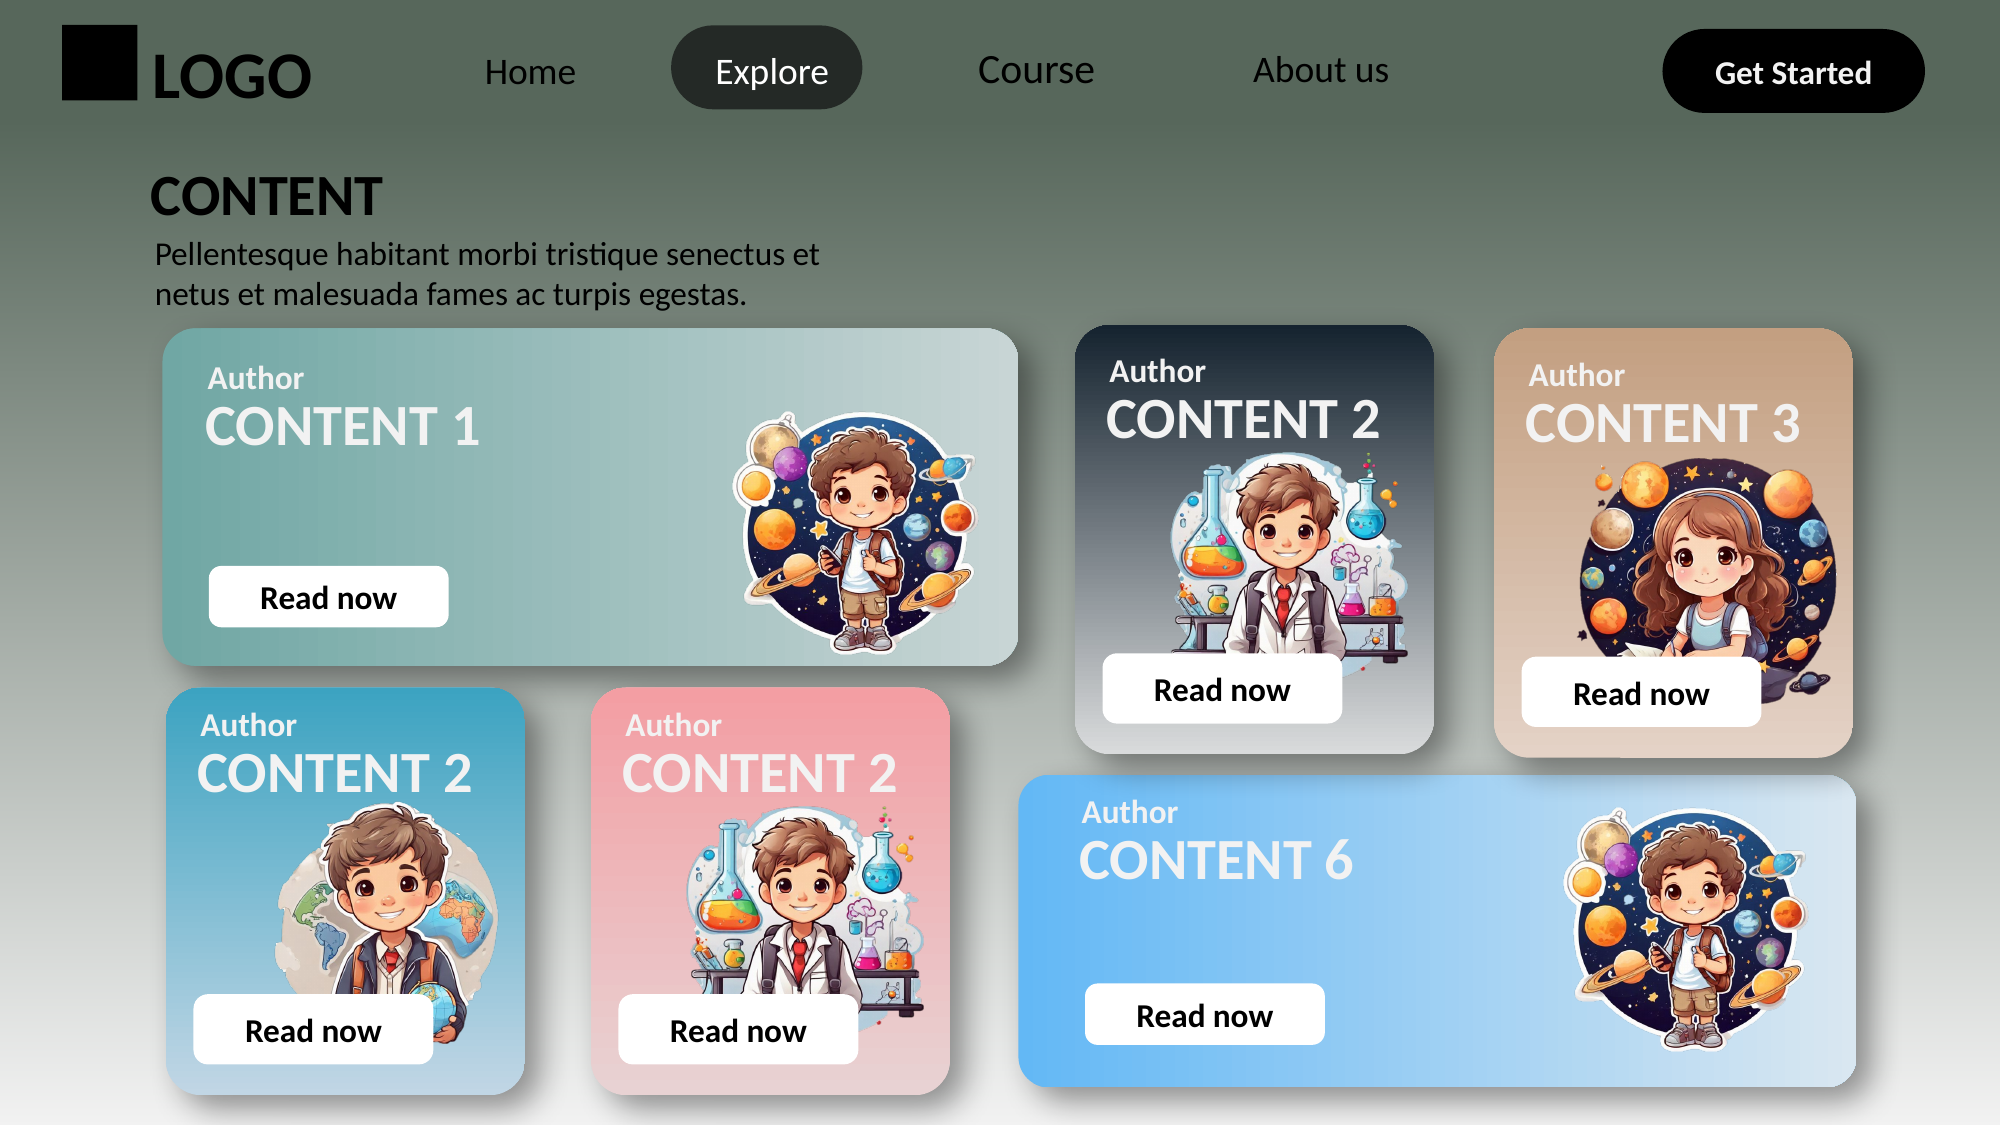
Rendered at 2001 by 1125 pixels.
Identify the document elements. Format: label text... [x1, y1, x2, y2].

text_box About us [1238, 37, 1405, 98]
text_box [165, 687, 525, 1096]
text_box Pellentesque habitant morbi tristique senectus et netus et malesuada fames ac turpis egestas. [139, 224, 888, 365]
text_box LOGO [138, 24, 328, 120]
text_box Get Started [1661, 27, 1927, 114]
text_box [1062, 774, 1840, 1085]
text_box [1494, 328, 1854, 758]
text_box [61, 24, 138, 101]
text_box Explore [700, 39, 845, 100]
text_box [1074, 324, 1434, 755]
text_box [590, 687, 950, 1096]
text_box Course [963, 34, 1111, 100]
text_box CONTENT [136, 149, 399, 235]
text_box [162, 328, 1019, 688]
text_box [1017, 773, 1858, 1089]
text_box Home [469, 39, 592, 100]
text_box [669, 24, 864, 111]
